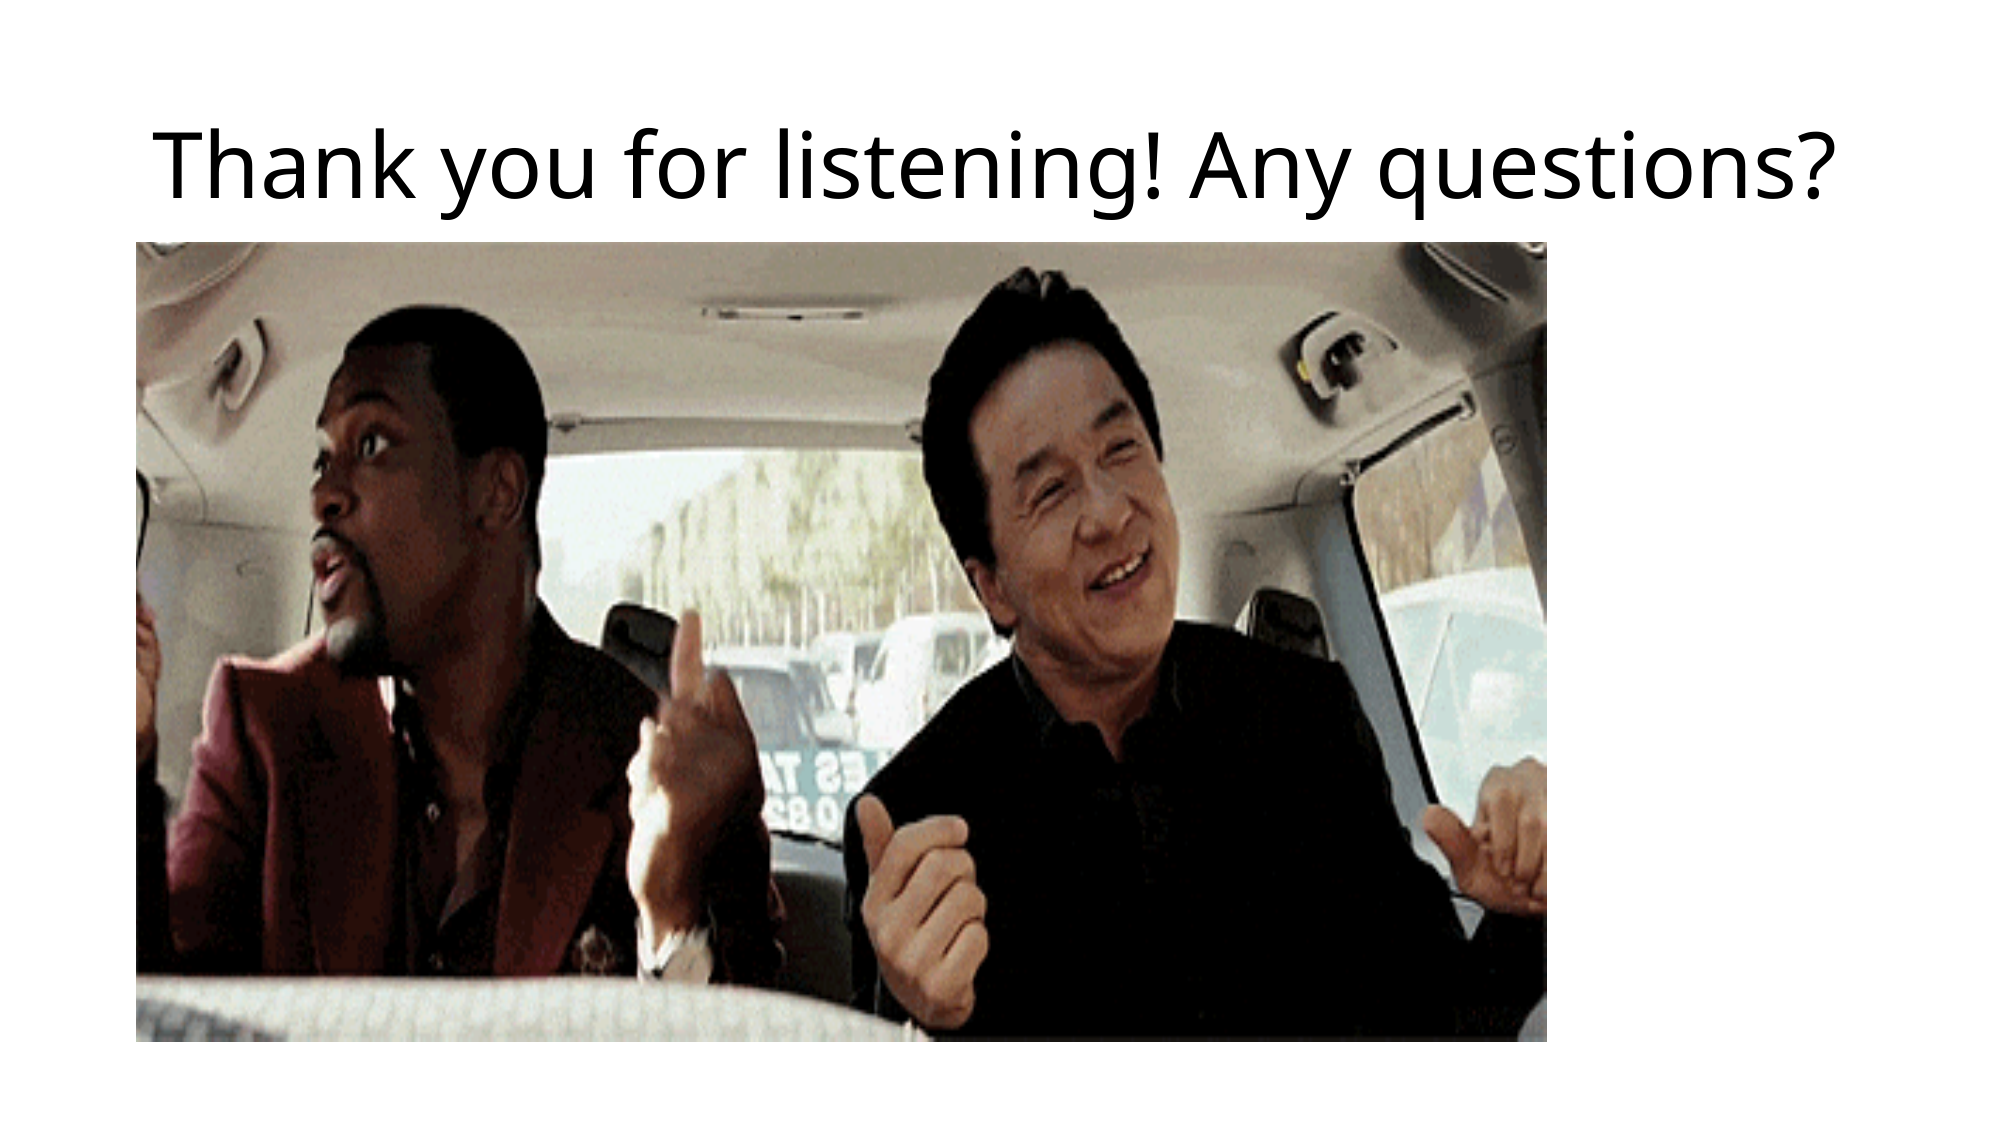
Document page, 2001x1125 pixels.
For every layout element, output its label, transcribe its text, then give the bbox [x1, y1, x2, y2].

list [136, 242, 1548, 1043]
title Thank you for listening! Any questions? [137, 59, 1863, 278]
